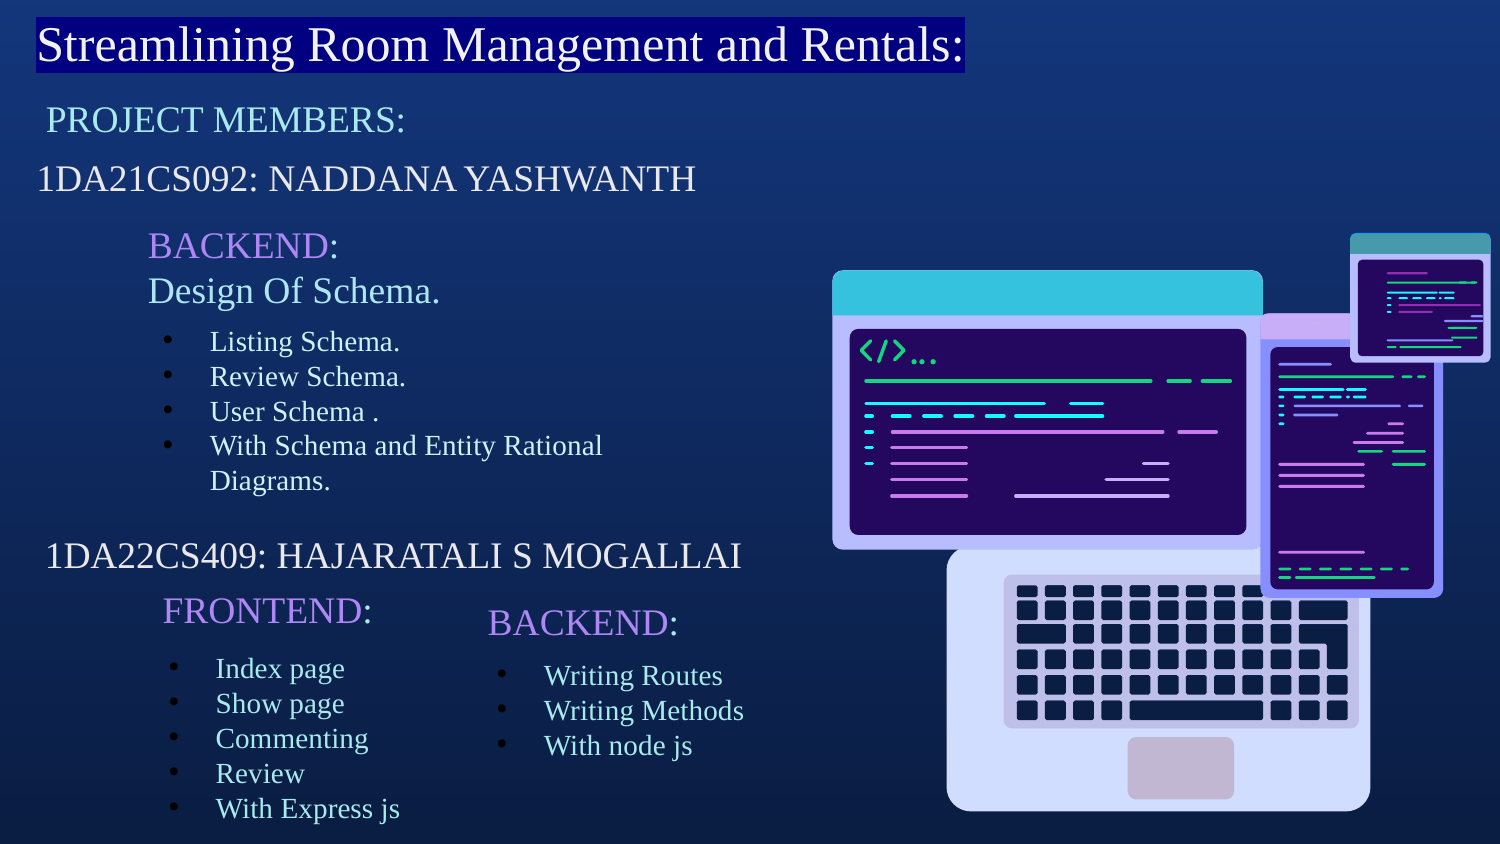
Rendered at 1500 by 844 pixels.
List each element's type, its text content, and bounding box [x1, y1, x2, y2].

text_box [1417, 375, 1427, 379]
text_box [1260, 313, 1350, 340]
text_box [1185, 649, 1207, 670]
text_box [1101, 624, 1123, 644]
text_box [1101, 700, 1123, 721]
text_box [1157, 624, 1179, 644]
text_box PROJECT MEMBERS: [21, 87, 674, 146]
text_box [1260, 340, 1444, 598]
text_box [1242, 676, 1264, 695]
text_box [1044, 649, 1066, 670]
text_box [1293, 404, 1402, 408]
text_box [1242, 650, 1264, 670]
text_box [1129, 624, 1151, 644]
text_box [1270, 602, 1292, 621]
text_box [1185, 624, 1207, 644]
text_box [1129, 600, 1151, 621]
text_box [1293, 395, 1307, 399]
text_box [1129, 675, 1151, 695]
text_box [1379, 567, 1393, 571]
text_box [1350, 254, 1491, 363]
text_box [1357, 259, 1484, 357]
text_box [1298, 602, 1348, 621]
text_box [1044, 585, 1066, 598]
text_box [1101, 675, 1123, 695]
text_box [1157, 600, 1179, 621]
text_box [1073, 624, 1094, 644]
text_box [1443, 319, 1484, 323]
text_box [1242, 586, 1263, 598]
text_box [1073, 700, 1094, 721]
text_box [1278, 375, 1395, 379]
text_box [1278, 567, 1292, 571]
text_box [1044, 700, 1066, 721]
text_box [1044, 675, 1066, 695]
text_box [1391, 462, 1427, 466]
text_box [1073, 600, 1094, 621]
text_box [1073, 649, 1094, 670]
text_box [1157, 675, 1179, 695]
text_box [1242, 625, 1264, 644]
text_box [1214, 602, 1235, 621]
text_box Streamlining Room Management and Rentals: [21, 4, 1026, 80]
text_box [1101, 600, 1123, 621]
text_box FRONTEND: [147, 578, 403, 639]
text_box [1214, 625, 1235, 644]
text_box [1129, 649, 1151, 670]
text_box [849, 328, 1247, 535]
text_box [1129, 585, 1151, 598]
text_box [1073, 675, 1094, 695]
text_box [1214, 676, 1235, 695]
text_box [1270, 676, 1292, 695]
text_box [1329, 395, 1342, 399]
text_box [1278, 473, 1365, 477]
text_box [1185, 600, 1207, 621]
text_box [1298, 625, 1348, 670]
text_box [1293, 413, 1339, 417]
text_box [832, 316, 1261, 550]
text_box [1400, 567, 1410, 571]
text_box [1016, 701, 1038, 721]
text_box [1127, 737, 1235, 800]
text_box [1044, 600, 1066, 621]
text_box [1359, 567, 1373, 571]
text_box [1157, 649, 1179, 670]
text_box BACKEND: [472, 590, 879, 650]
text_box [946, 548, 1371, 812]
text_box [1101, 649, 1123, 670]
text_box [1298, 676, 1320, 695]
text_box [1278, 462, 1365, 466]
text_box [1016, 650, 1038, 670]
text_box [1016, 602, 1038, 621]
text_box BACKEND: Design Of Schema. [133, 213, 823, 319]
text_box [832, 270, 1263, 316]
text_box Listing Schema. Review Schema. User Schema . With Schema and Entity Rational Diagrams. [148, 314, 710, 504]
text_box [1270, 701, 1292, 721]
text_box Index page Show page Commenting Review With Express js [154, 641, 460, 832]
text_box Writing Routes Writing Methods With node js [482, 649, 865, 769]
text_box [1073, 585, 1094, 598]
text_box [1016, 624, 1066, 644]
text_box [1157, 585, 1179, 598]
text_box [1339, 567, 1353, 571]
text_box [1298, 567, 1312, 571]
text_box [1185, 585, 1207, 598]
text_box [1242, 602, 1264, 621]
text_box [1270, 625, 1292, 644]
text_box [1326, 676, 1348, 695]
text_box [1016, 585, 1038, 598]
text_box [1016, 676, 1038, 695]
text_box [1352, 395, 1367, 399]
text_box [1278, 362, 1333, 366]
text_box [1101, 585, 1123, 598]
text_box 1DA21CS092: NADDANA YASHWANTH [21, 146, 778, 207]
text_box [1278, 550, 1366, 554]
text_box [1185, 675, 1207, 695]
text_box [1407, 404, 1424, 408]
text_box [1270, 650, 1292, 670]
text_box [1326, 701, 1348, 721]
text_box 1DA22CS409: HAJARATALI S MOGALLAI [30, 523, 787, 584]
text_box [1214, 650, 1235, 670]
text_box [1311, 395, 1324, 399]
text_box [1270, 347, 1434, 590]
text_box [1401, 375, 1413, 379]
text_box [1003, 574, 1359, 729]
text_box [1318, 567, 1333, 571]
text_box [1129, 700, 1264, 721]
text_box [1366, 431, 1405, 435]
text_box [1214, 586, 1235, 598]
text_box [1278, 484, 1366, 488]
text_box [1298, 701, 1320, 721]
text_box [1350, 234, 1491, 254]
text_box [1387, 422, 1405, 426]
